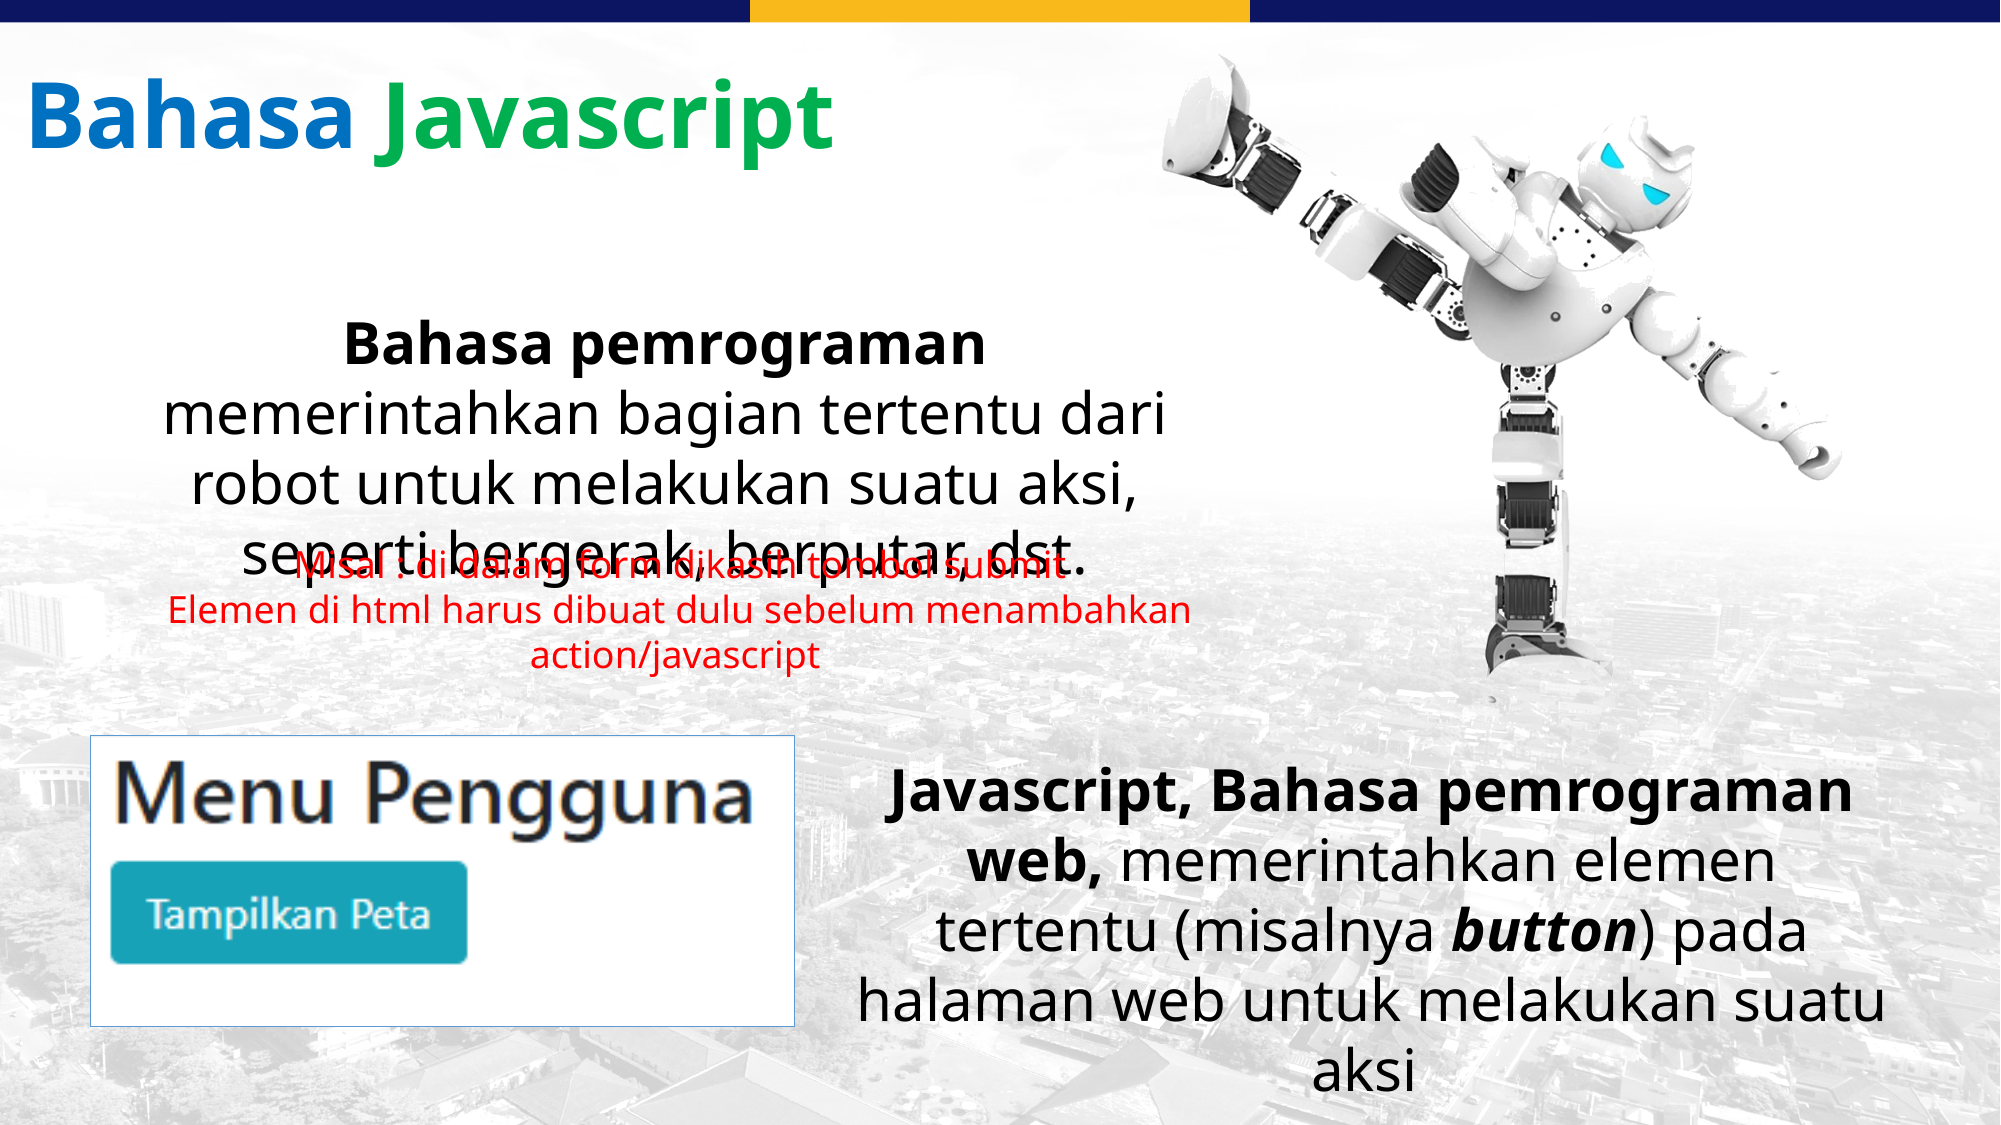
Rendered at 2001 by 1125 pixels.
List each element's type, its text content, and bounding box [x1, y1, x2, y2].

text_box Bahasa Javascript [9, 49, 851, 175]
picture [1102, 0, 1910, 791]
text_box Bahasa pemrograman memerintahkan bagian tertentu dari robot untuk melakukan suatu aksi, seperti bergerak, berputar, dst. [127, 298, 1102, 594]
picture [90, 735, 795, 1027]
text_box Javascript, Bahasa pemrograman web, memerintahkan elemen tertentu (misalnya button) pada halaman web untuk melakukan suatu aksi [834, 745, 1910, 1111]
text_box Misal : di dalam form dikasih tombol submit Elemen di html harus dibuat dulu sebelum menambahkan action/javascript [142, 534, 1102, 684]
